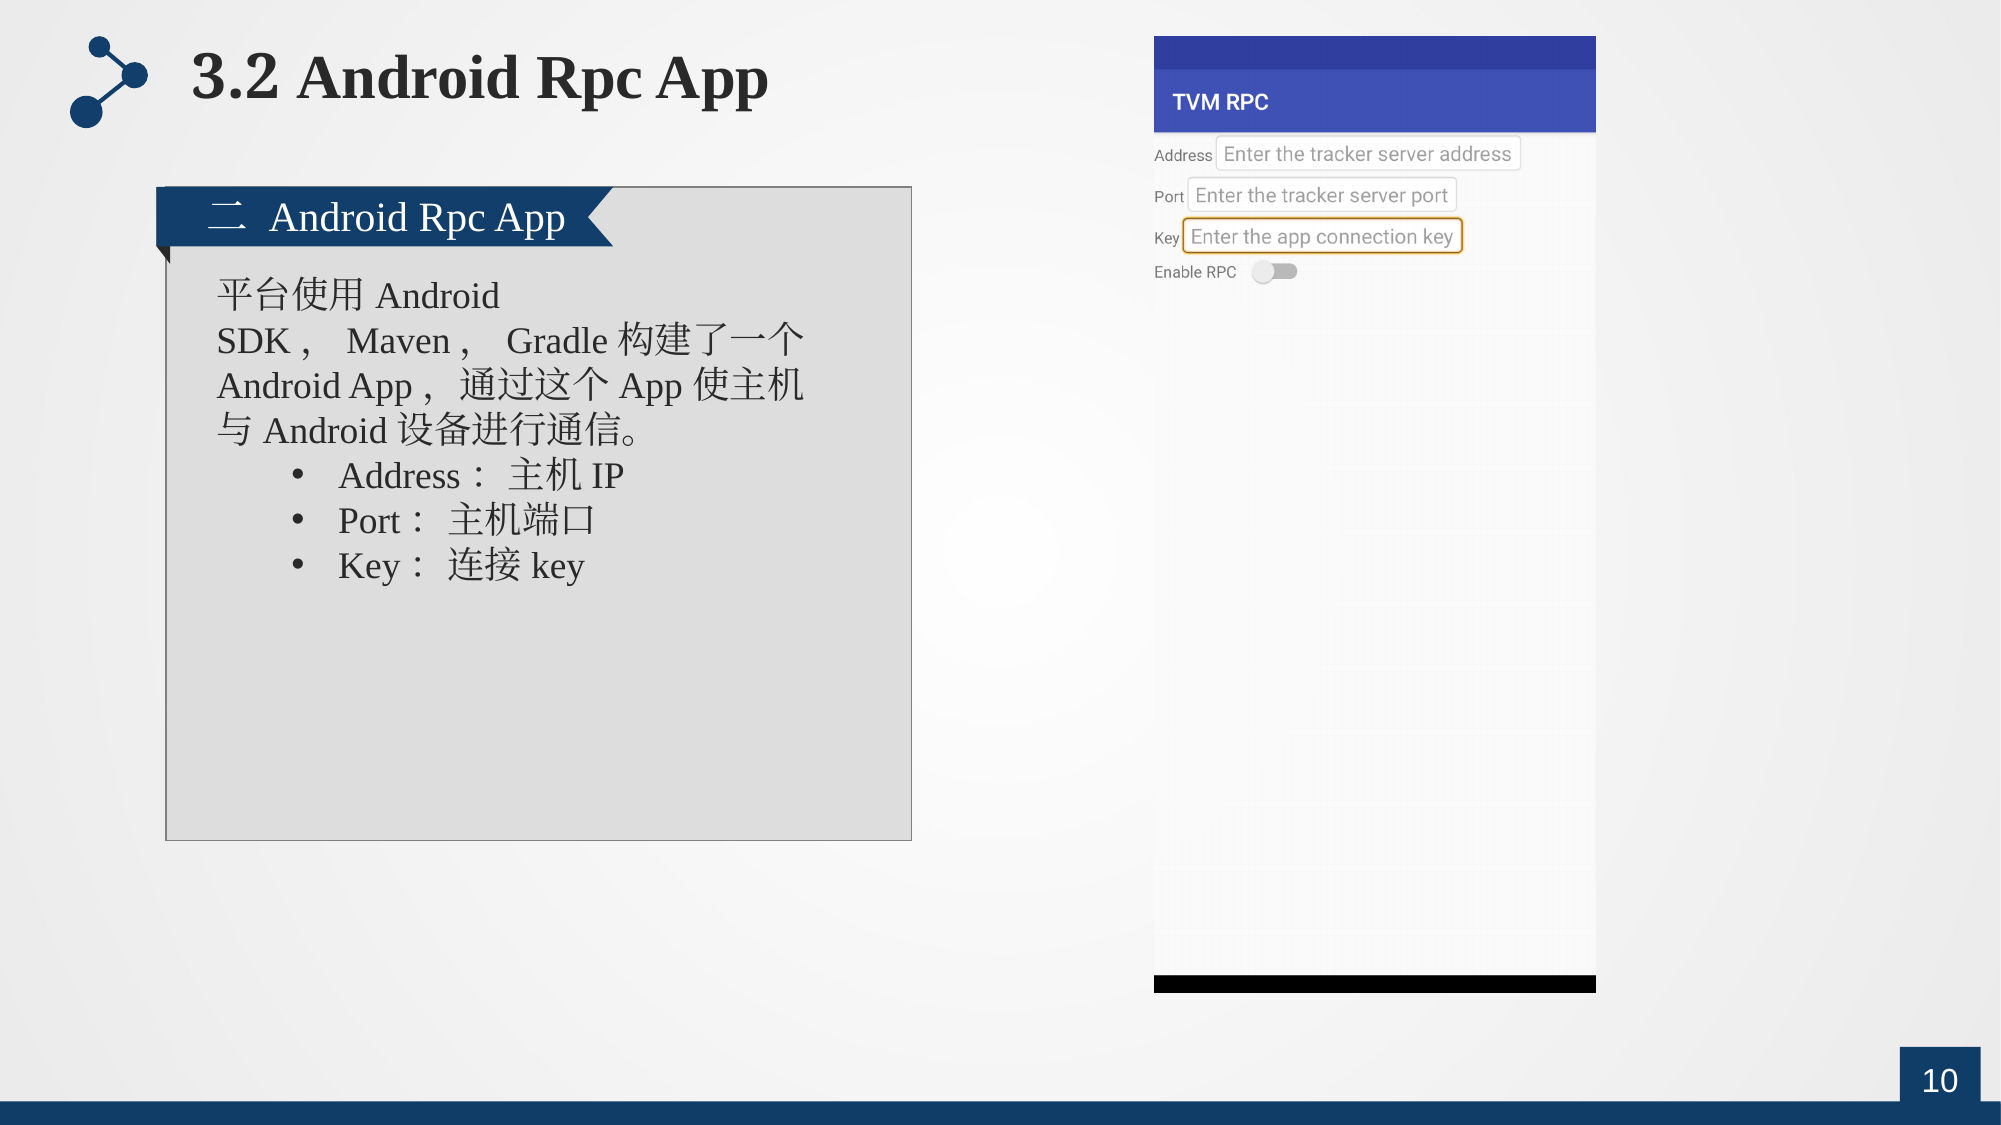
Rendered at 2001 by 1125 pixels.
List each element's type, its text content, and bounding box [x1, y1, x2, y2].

text_box 二 Android Rpc App [191, 182, 582, 248]
picture [0, 0, 2001, 1101]
text_box 平台使用Android SDK，Maven，Gradle构建了一个Android App，通过这个App使主机与Android设备进行通信。 Address：主机IP Port：主机端口 Key：连接key [201, 263, 848, 594]
text_box 3.2 Android Rpc App [176, 28, 787, 119]
text_box [156, 186, 191, 247]
text_box [157, 247, 171, 264]
text_box [70, 36, 148, 129]
text_box [166, 186, 912, 841]
text_box [582, 186, 614, 247]
